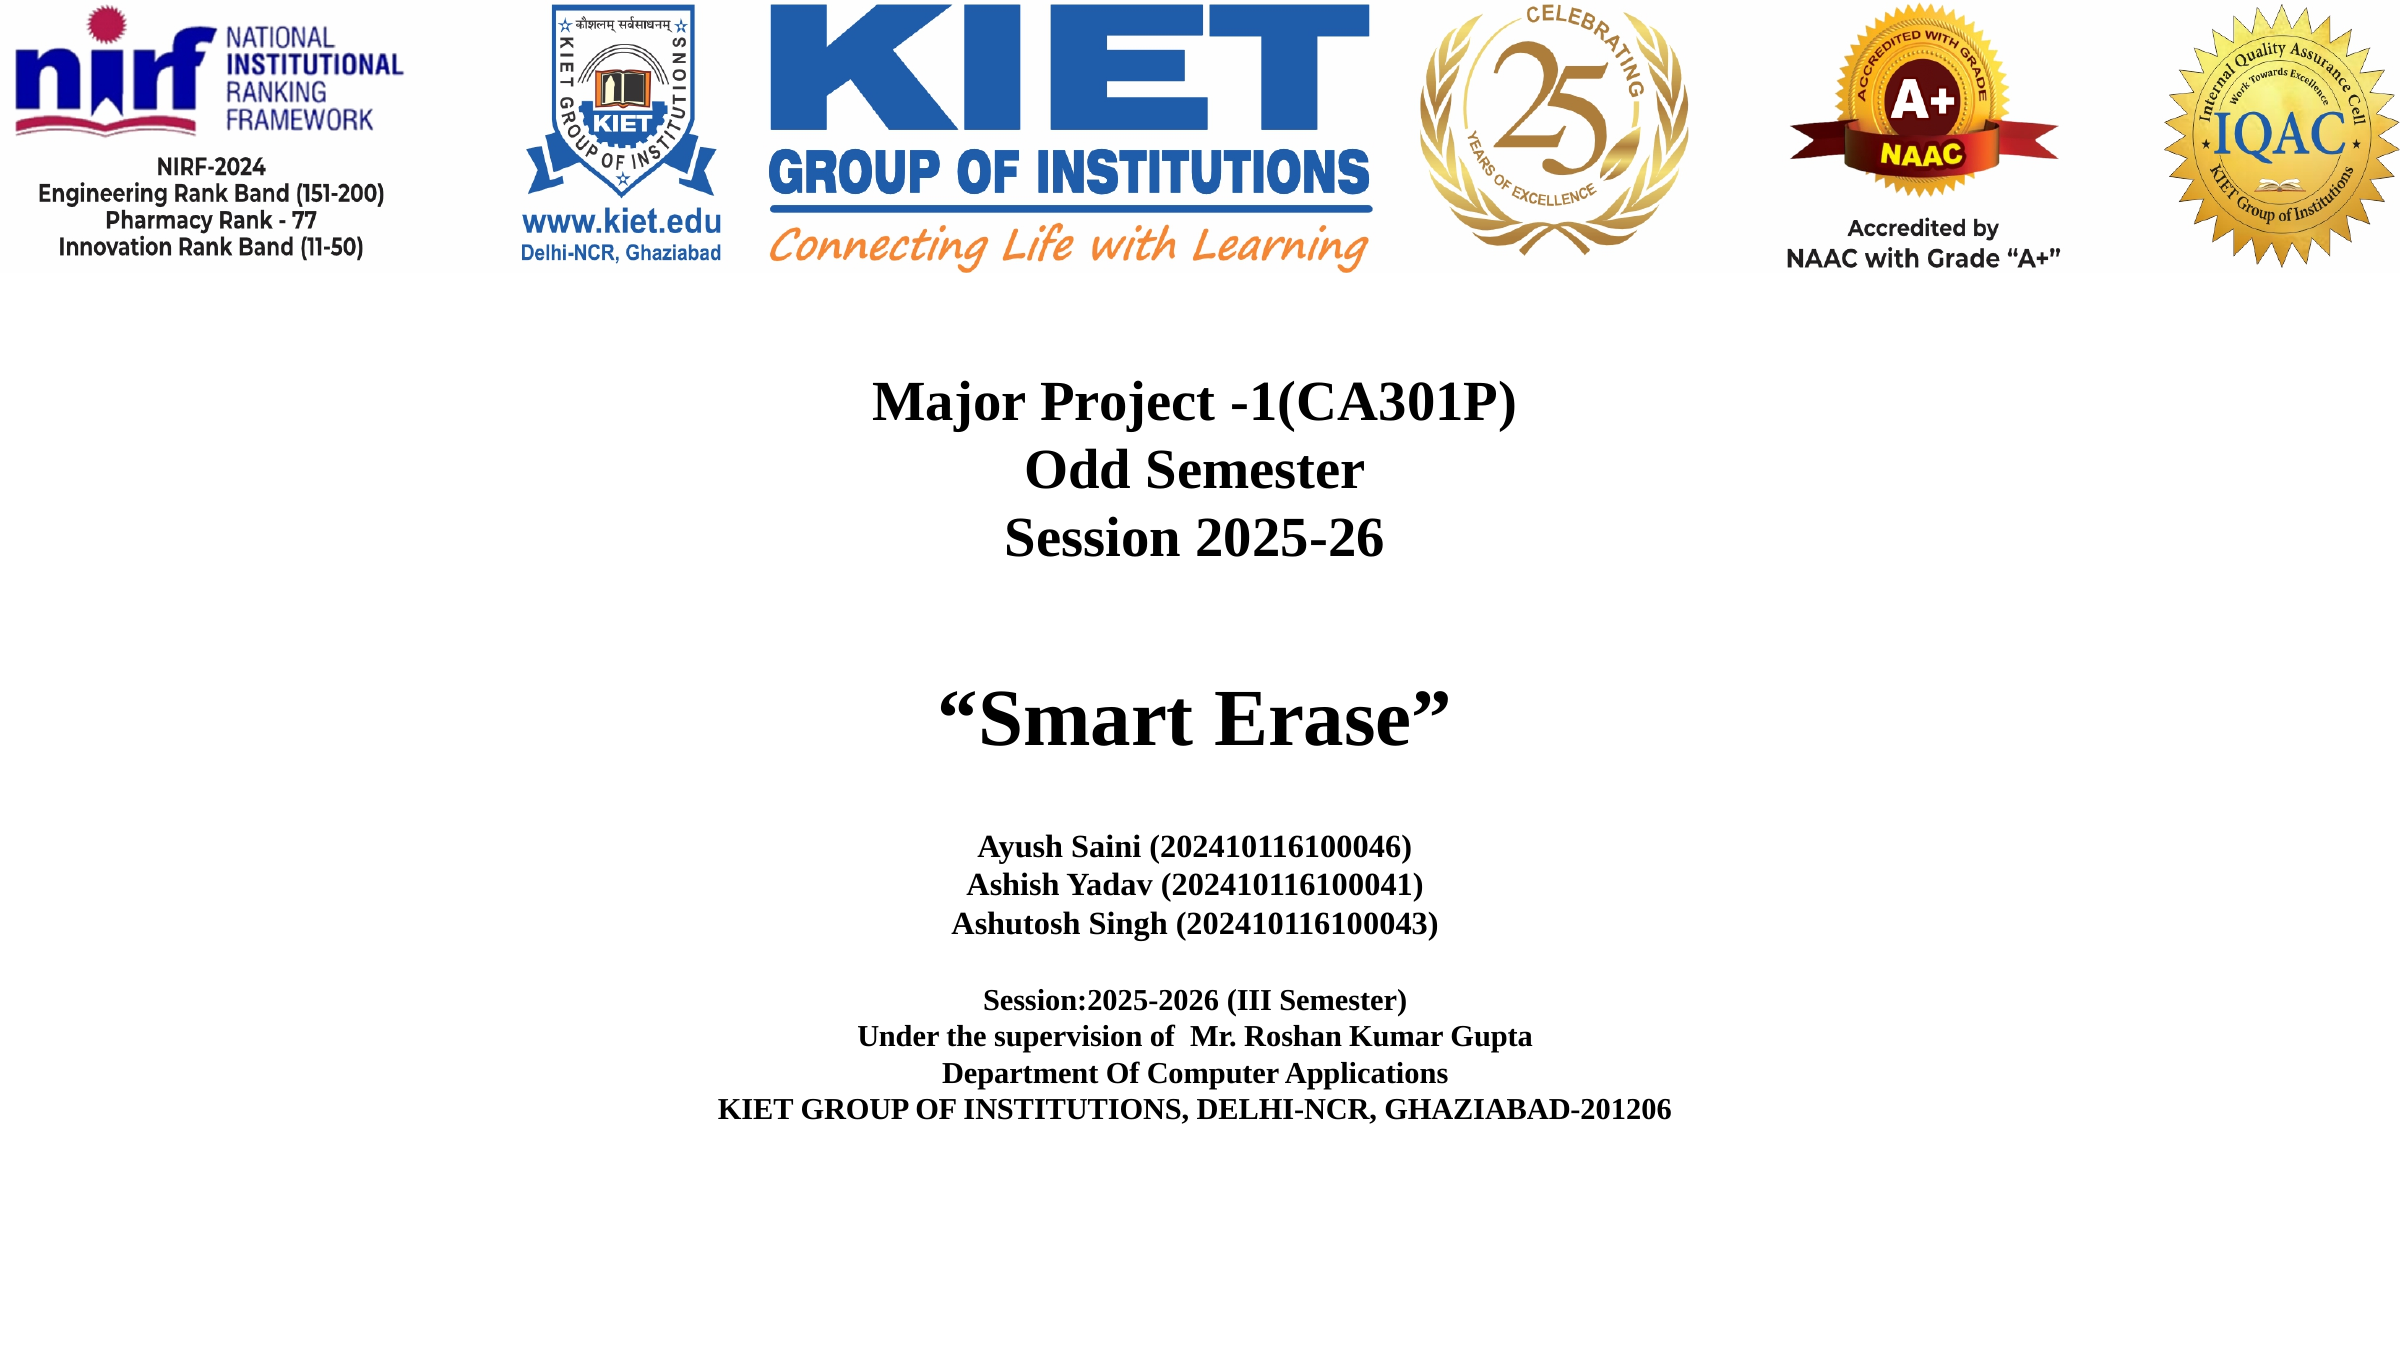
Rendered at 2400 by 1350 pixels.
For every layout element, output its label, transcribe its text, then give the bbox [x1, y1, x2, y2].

picture [0, 0, 2400, 273]
title Major Project -1(CA301P) Odd Semester Session 2025-26 “Smart Erase” Ayush Saini (202410116100046) Ashish Yadav (202410116100041) Ashutosh Singh (202410116100043) Session:2025-2026 (III Semester) Under the supervision of Mr. Roshan Kumar Gupta Department Of Computer Applications KIET GROUP OF INSTITUTIONS, DELHI-NCR, GHAZIABAD-201206 [300, 356, 2091, 1135]
